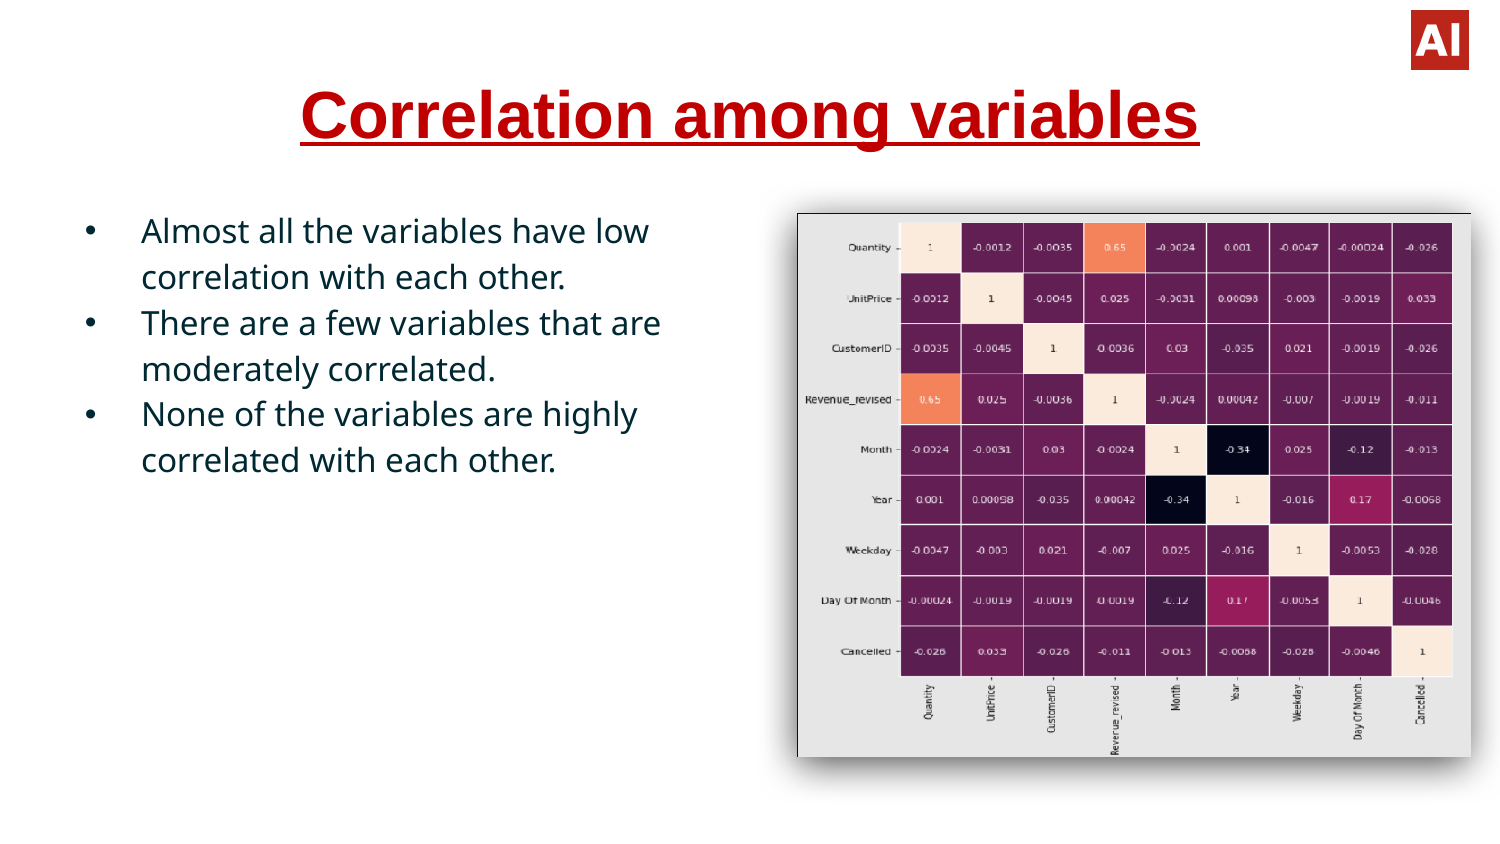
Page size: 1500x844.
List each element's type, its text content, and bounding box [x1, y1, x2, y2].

title Correlation among variables [51, 72, 1449, 167]
picture [1411, 10, 1469, 70]
picture [797, 213, 1471, 758]
list Almost all the variables have low correlation with each other. There are a few variables that are moderately correlated. None of the variables are highly correlated with each other. [51, 189, 766, 819]
